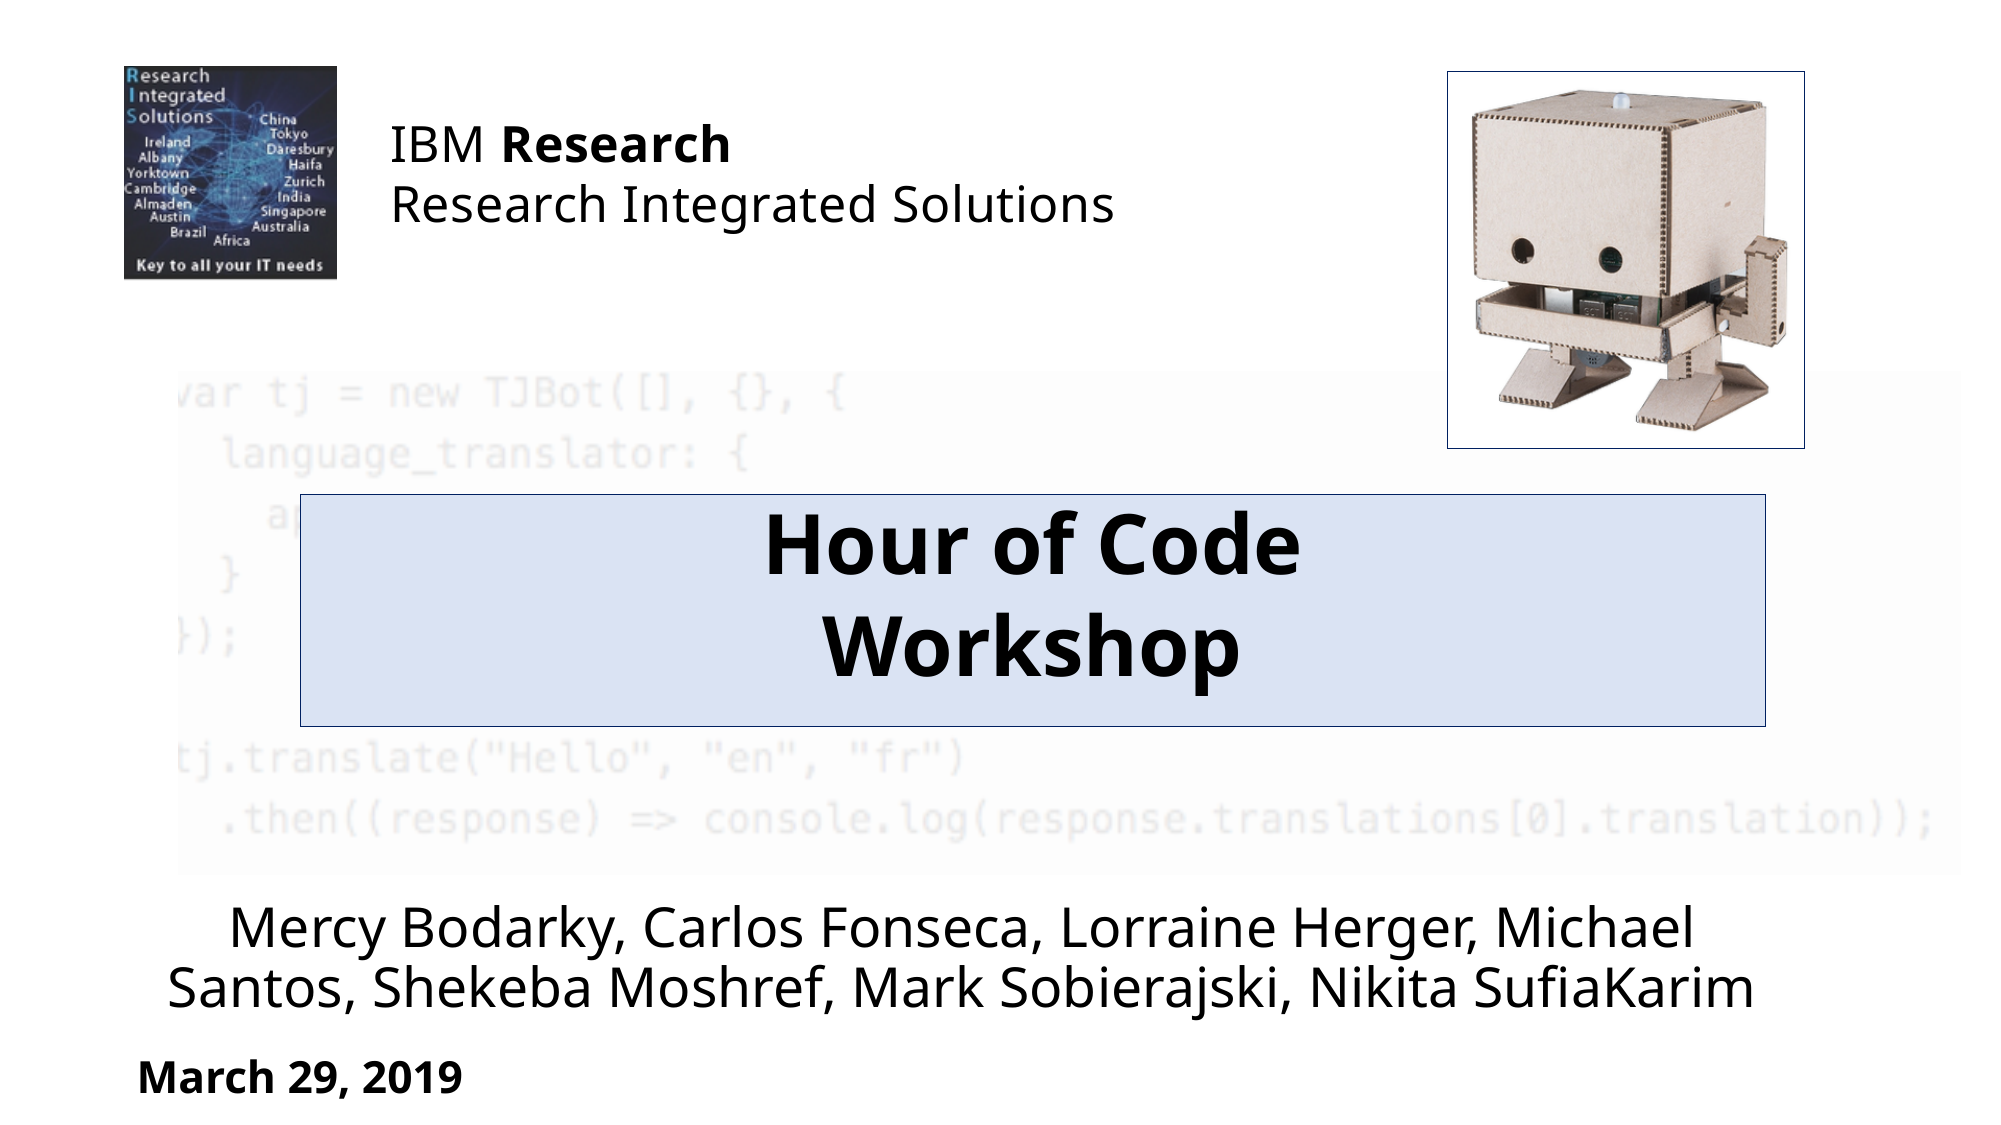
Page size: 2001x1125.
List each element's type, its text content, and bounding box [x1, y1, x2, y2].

picture [178, 71, 1961, 875]
list Mercy Bodarky, Carlos Fonseca, Lorraine Herger, Michael Santos, Shekeba Moshref, Mark Sobierajski, Nikita SufiaKarim [142, 892, 1784, 1080]
list March 29, 2019 [0, 1048, 904, 1111]
picture [124, 66, 337, 281]
